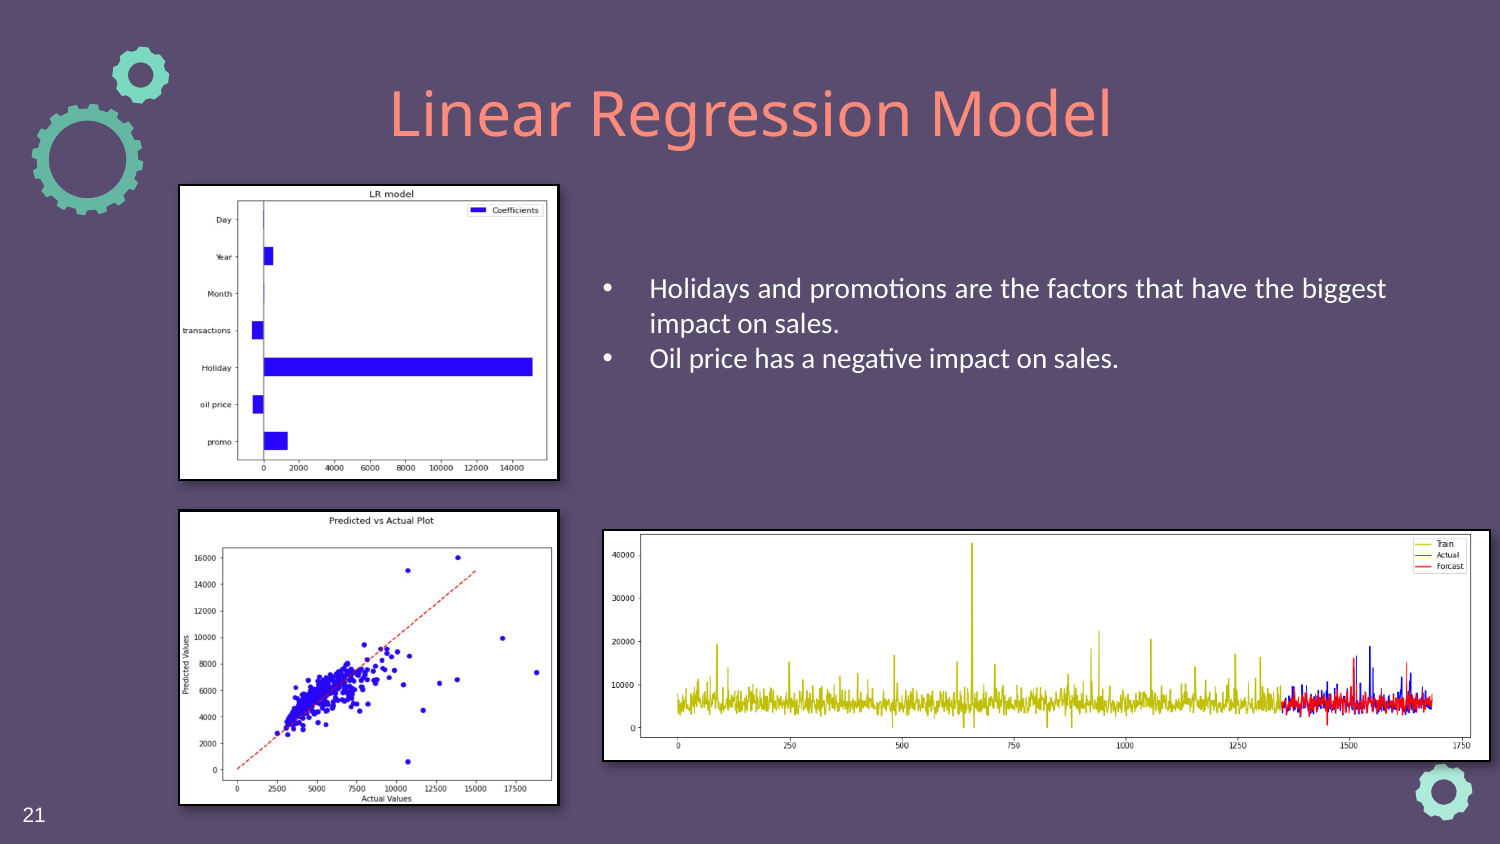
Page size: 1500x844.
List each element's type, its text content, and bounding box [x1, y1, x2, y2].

title Linear Regression Model [116, 58, 1387, 153]
text_box Holidays and promotions are the factors that have the biggest impact on sales. Oil price has a negative impact on sales. [588, 262, 1402, 382]
picture [179, 185, 558, 479]
picture [179, 511, 558, 805]
picture [603, 530, 1489, 761]
text_box 21 [7, 794, 65, 834]
